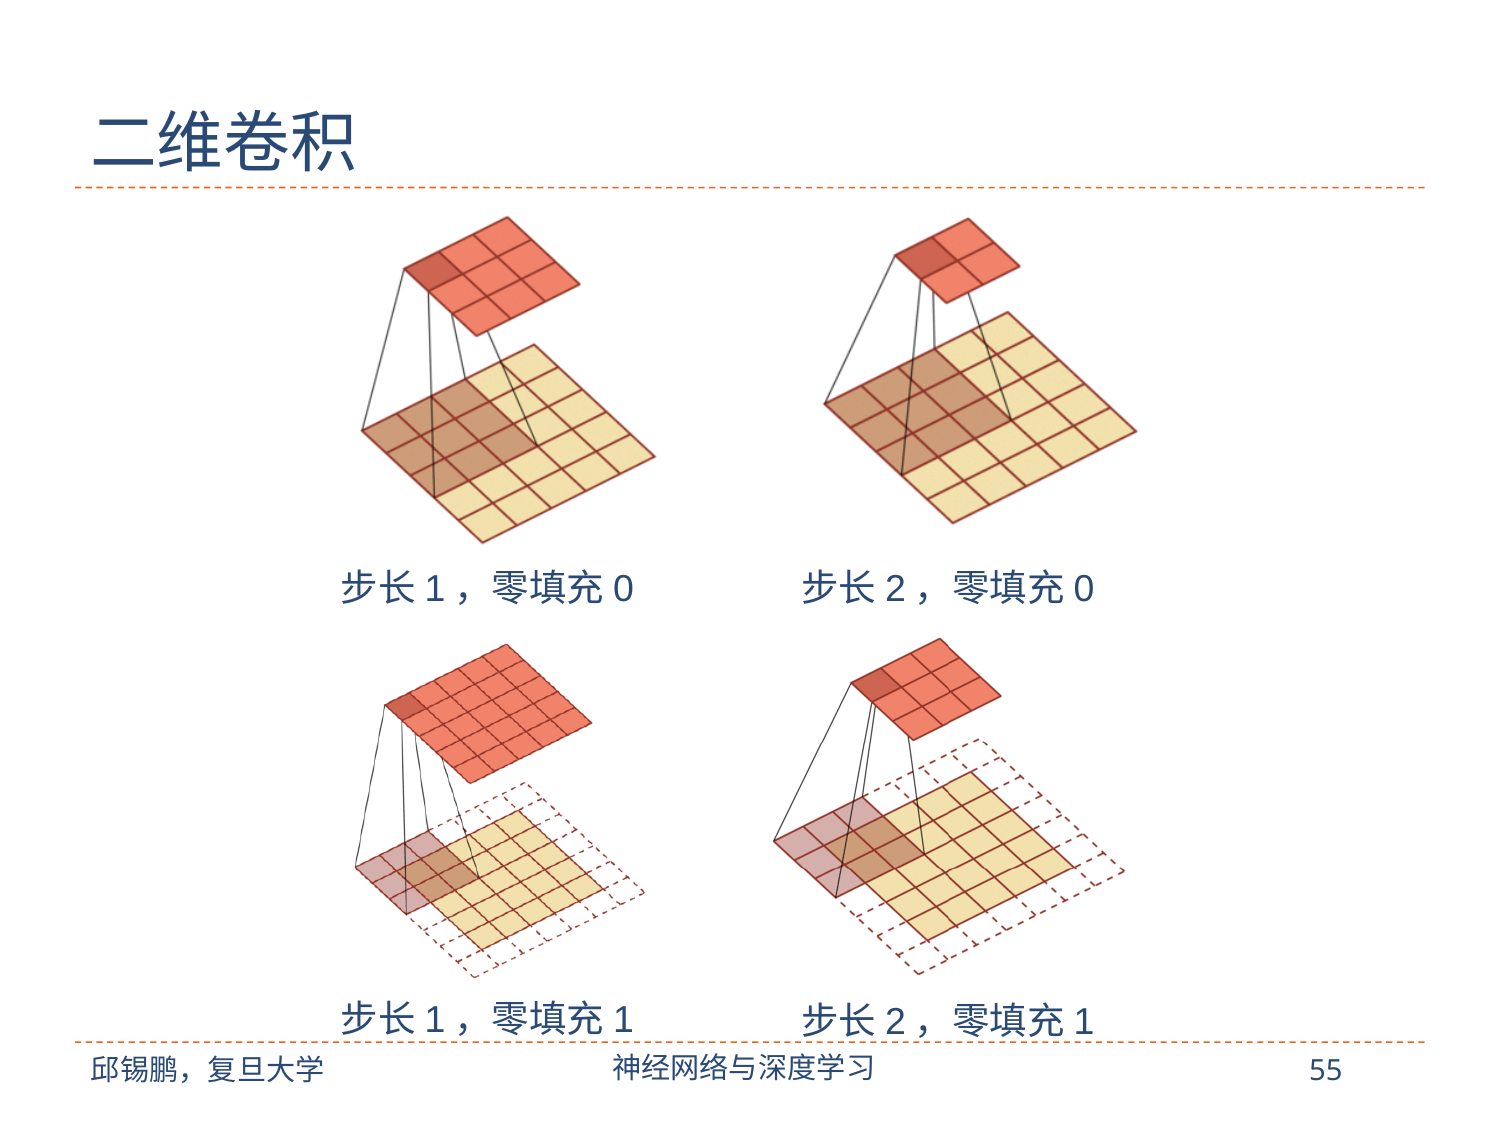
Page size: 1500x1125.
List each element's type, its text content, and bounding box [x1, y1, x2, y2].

picture [797, 192, 1163, 551]
text_box 步长2，零填充1 [786, 1008, 1110, 1050]
picture [337, 192, 680, 568]
picture [337, 626, 662, 996]
text_box 步长2，零填充0 [786, 556, 1110, 617]
title 二维卷积 [75, 24, 1425, 188]
text_box 步长1，零填充0 [325, 556, 649, 617]
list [752, 617, 1145, 996]
text_box 步长1，零填充1 [325, 987, 649, 1048]
